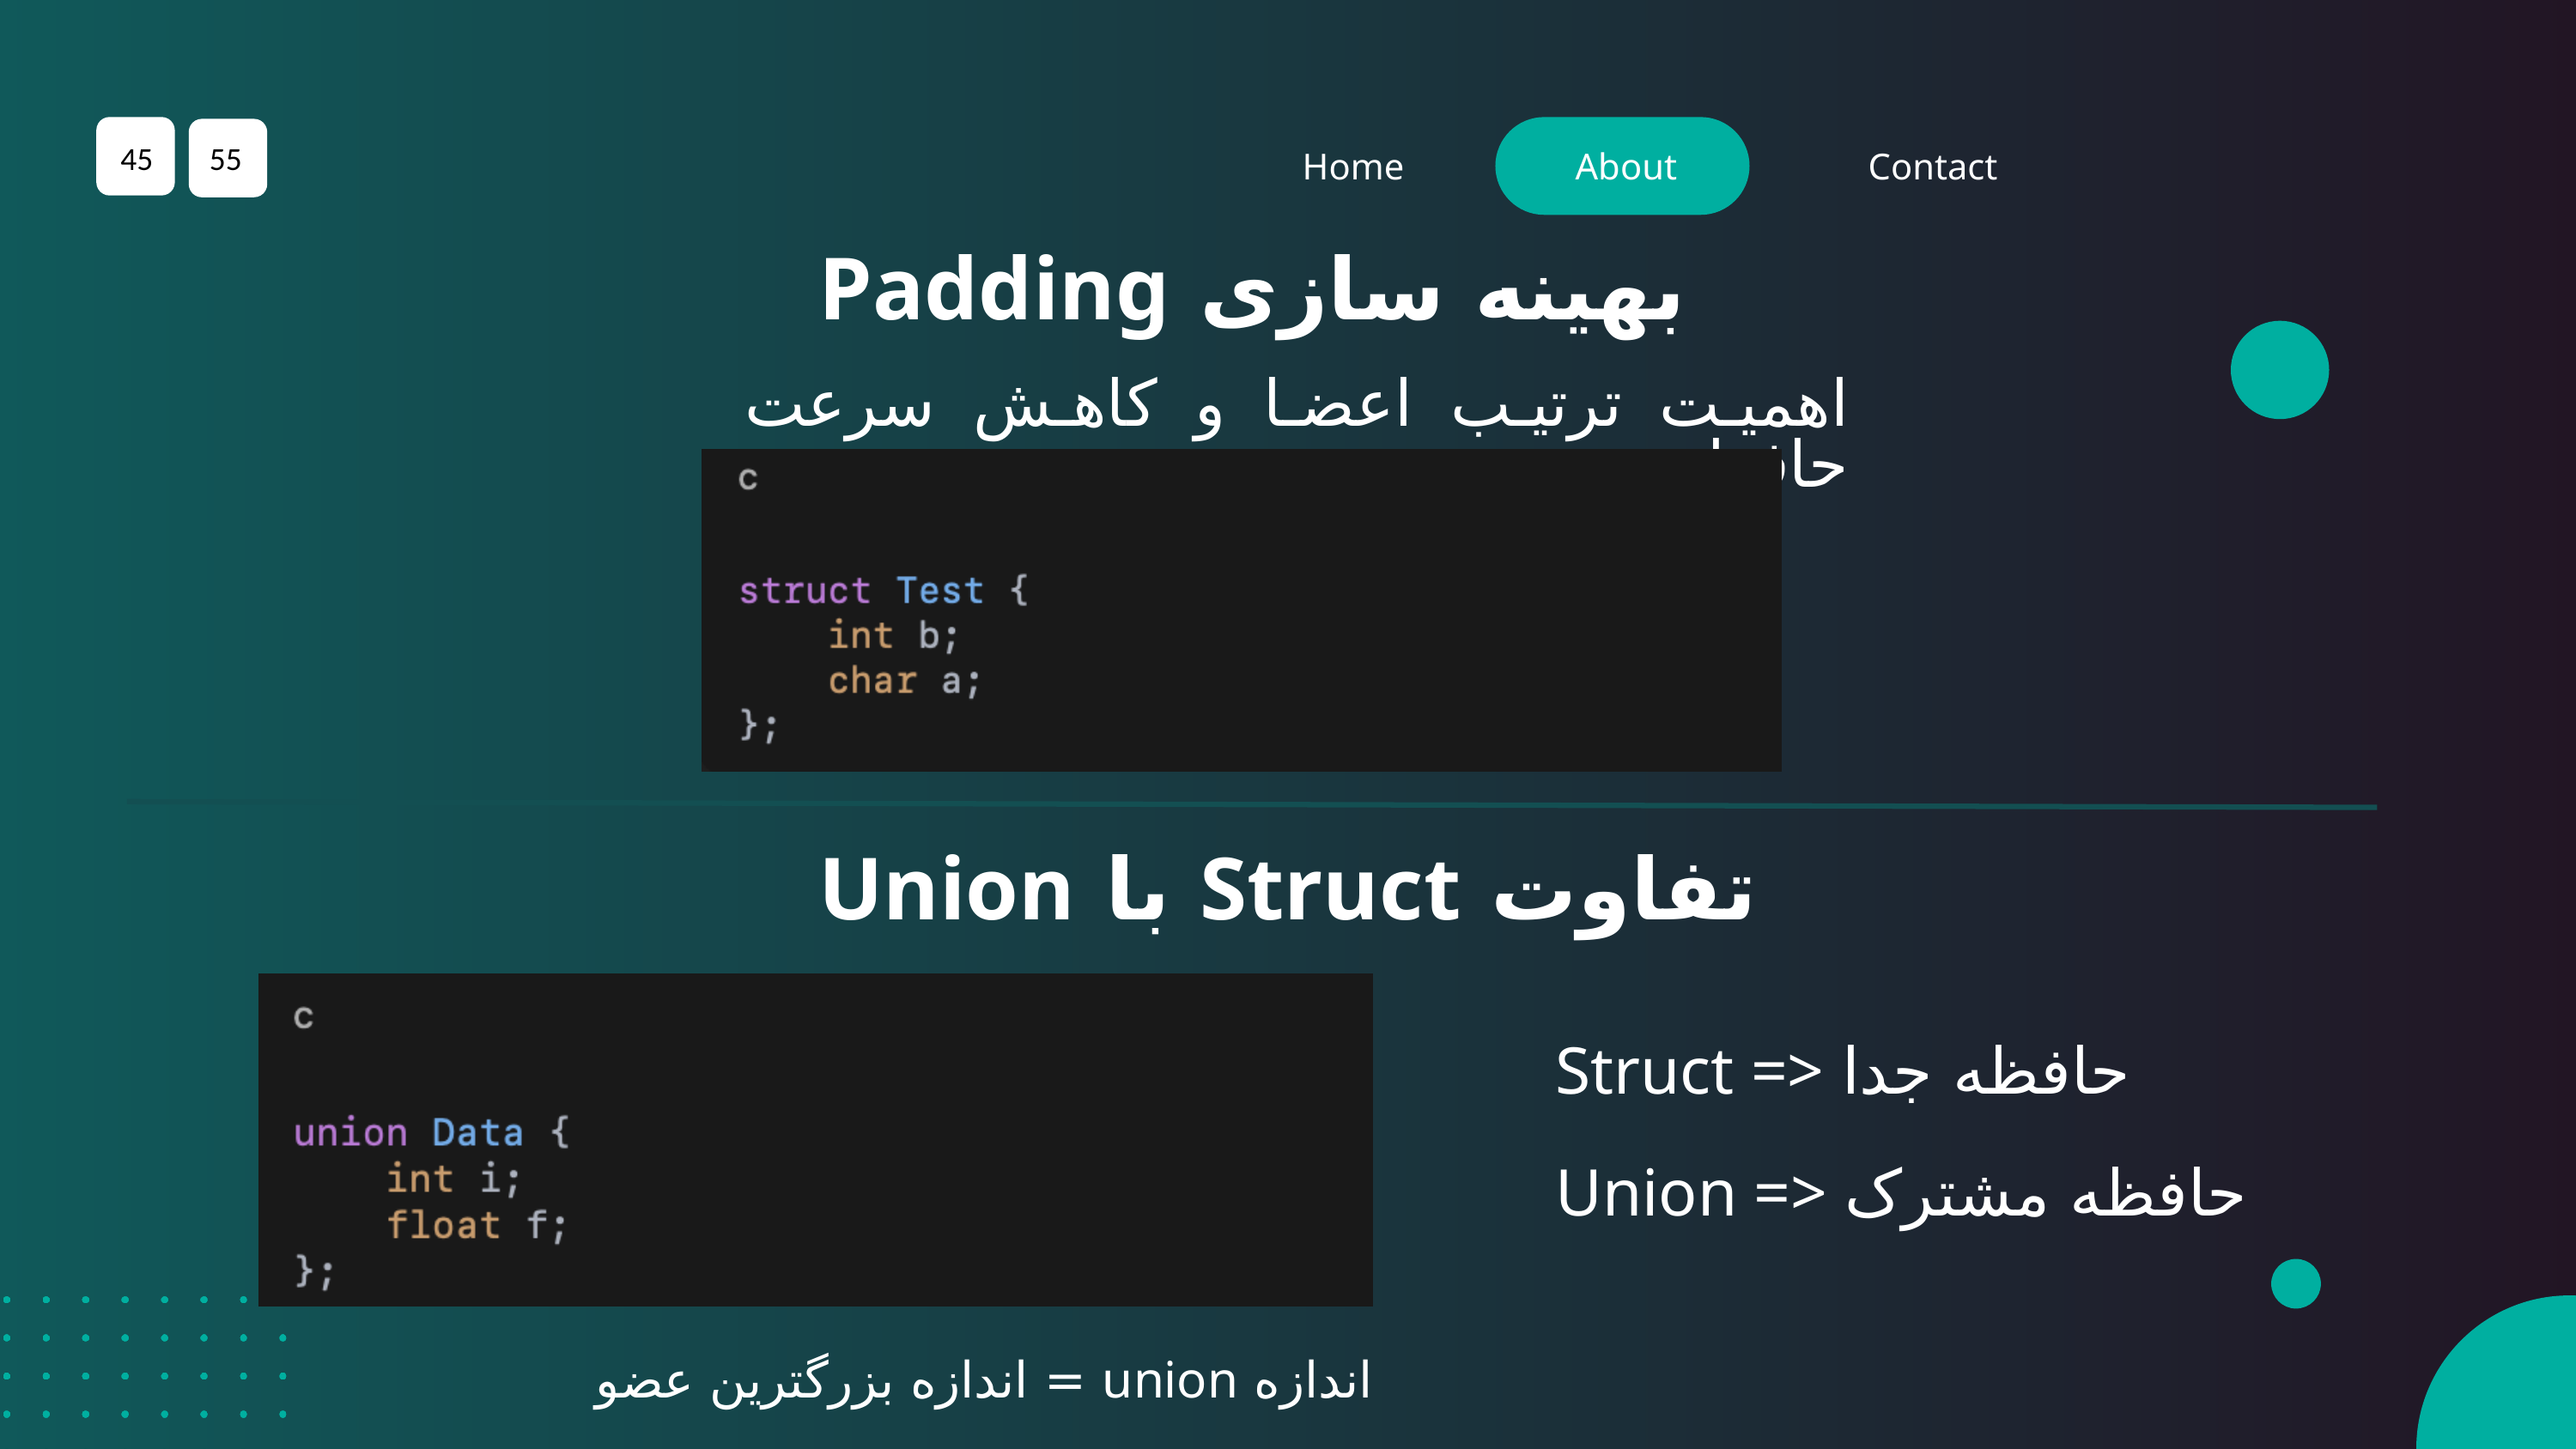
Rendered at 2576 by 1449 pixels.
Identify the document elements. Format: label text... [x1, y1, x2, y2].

picture [258, 973, 1373, 1307]
text_box تفاوت Struct با Union [478, 876, 2098, 937]
text_box Contact [1814, 136, 2051, 187]
text_box 45 [107, 131, 175, 184]
text_box Home [1288, 136, 1419, 187]
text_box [1495, 117, 1750, 215]
text_box اندازه union = اندازه بزرگترین عضو [422, 1347, 1373, 1409]
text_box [2230, 320, 2330, 420]
text_box [0, 1295, 287, 1449]
text_box بهینه سازی Padding [442, 276, 2062, 337]
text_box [2415, 1294, 2576, 1449]
picture [702, 448, 1782, 773]
text_box 55 [196, 131, 260, 184]
text_box [94, 115, 177, 197]
text_box اهمیت ترتیب اعضا و کاهش سرعت حافظه [727, 378, 1849, 500]
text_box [2270, 1258, 2322, 1309]
text_box [186, 117, 270, 199]
text_box Struct => حافظه جدا Union => حافظه مشترک [1555, 1046, 2506, 1229]
